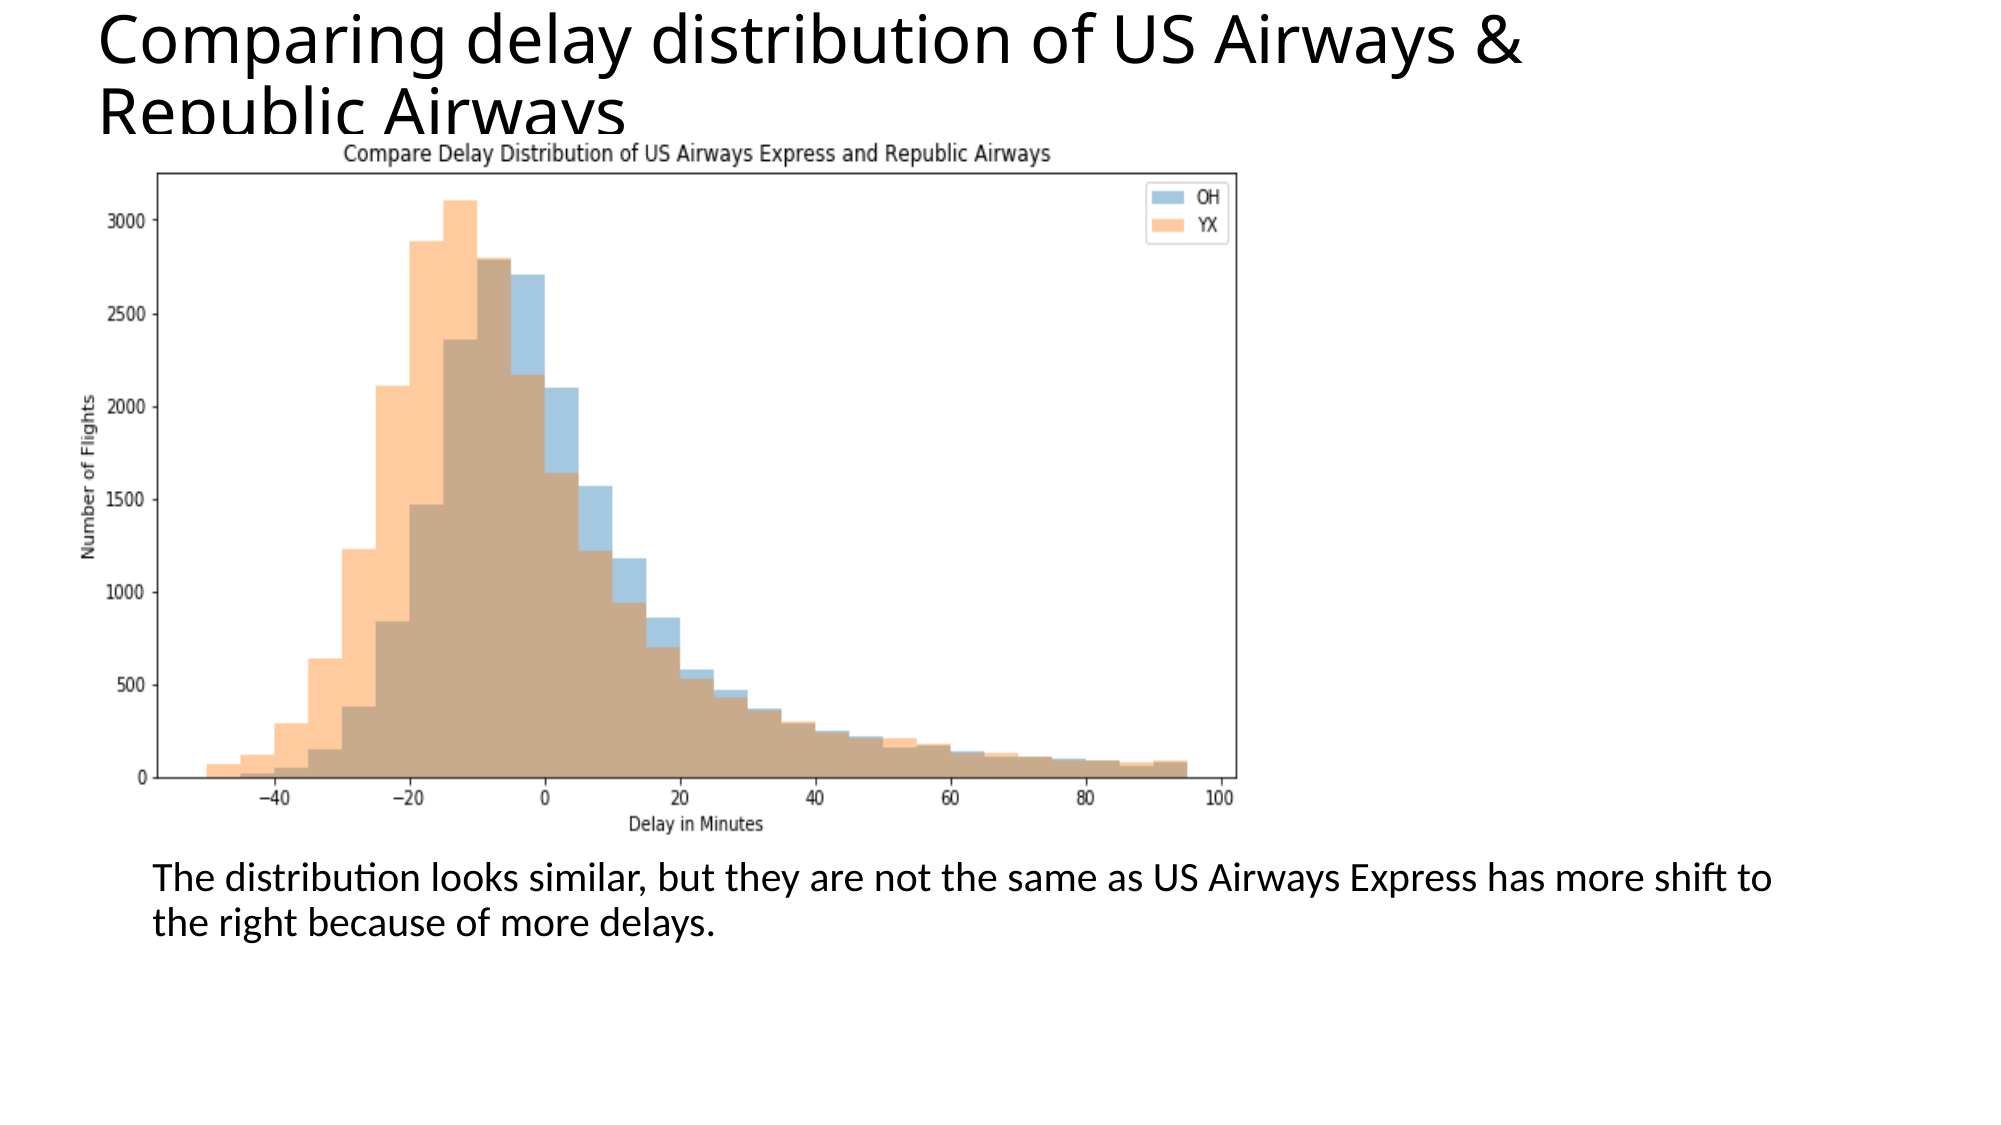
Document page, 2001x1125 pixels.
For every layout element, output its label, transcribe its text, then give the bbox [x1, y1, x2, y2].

list The distribution looks similar, but they are not the same as US Airways Express has more shift to the right because of more delays. [137, 847, 1838, 1066]
title Comparing delay distribution of US Airways & Republic Airways [82, 34, 1808, 123]
picture [54, 134, 1281, 848]
